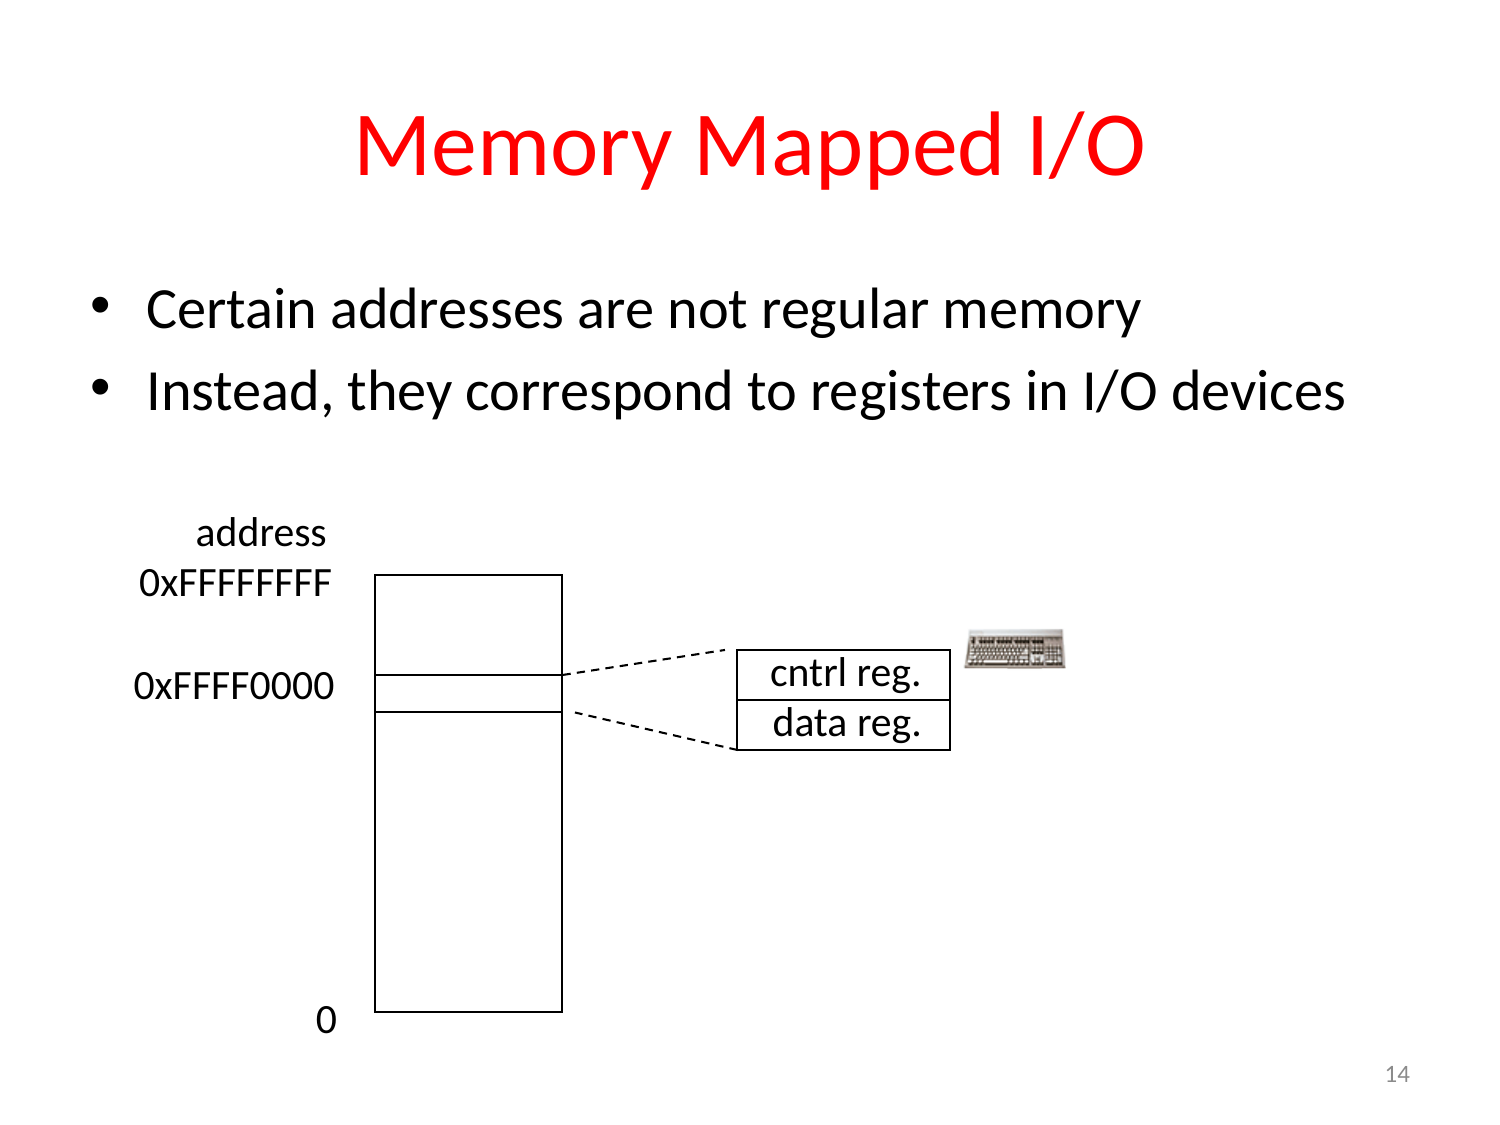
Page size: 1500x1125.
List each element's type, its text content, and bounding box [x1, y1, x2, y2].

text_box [562, 599, 1069, 753]
text_box 0 [301, 984, 353, 1050]
list Certain addresses are not regular memory Instead, they correspond to registers in I/O devices [75, 262, 1425, 1005]
text_box address [180, 497, 342, 563]
slide_number 14 [1074, 1042, 1425, 1103]
title Memory Mapped I/O [75, 45, 1425, 233]
text_box [375, 713, 563, 1013]
text_box [375, 574, 563, 675]
text_box 0xFFFFFFFF [124, 547, 348, 613]
text_box 0xFFFF0000 [118, 650, 350, 715]
text_box [375, 675, 557, 713]
